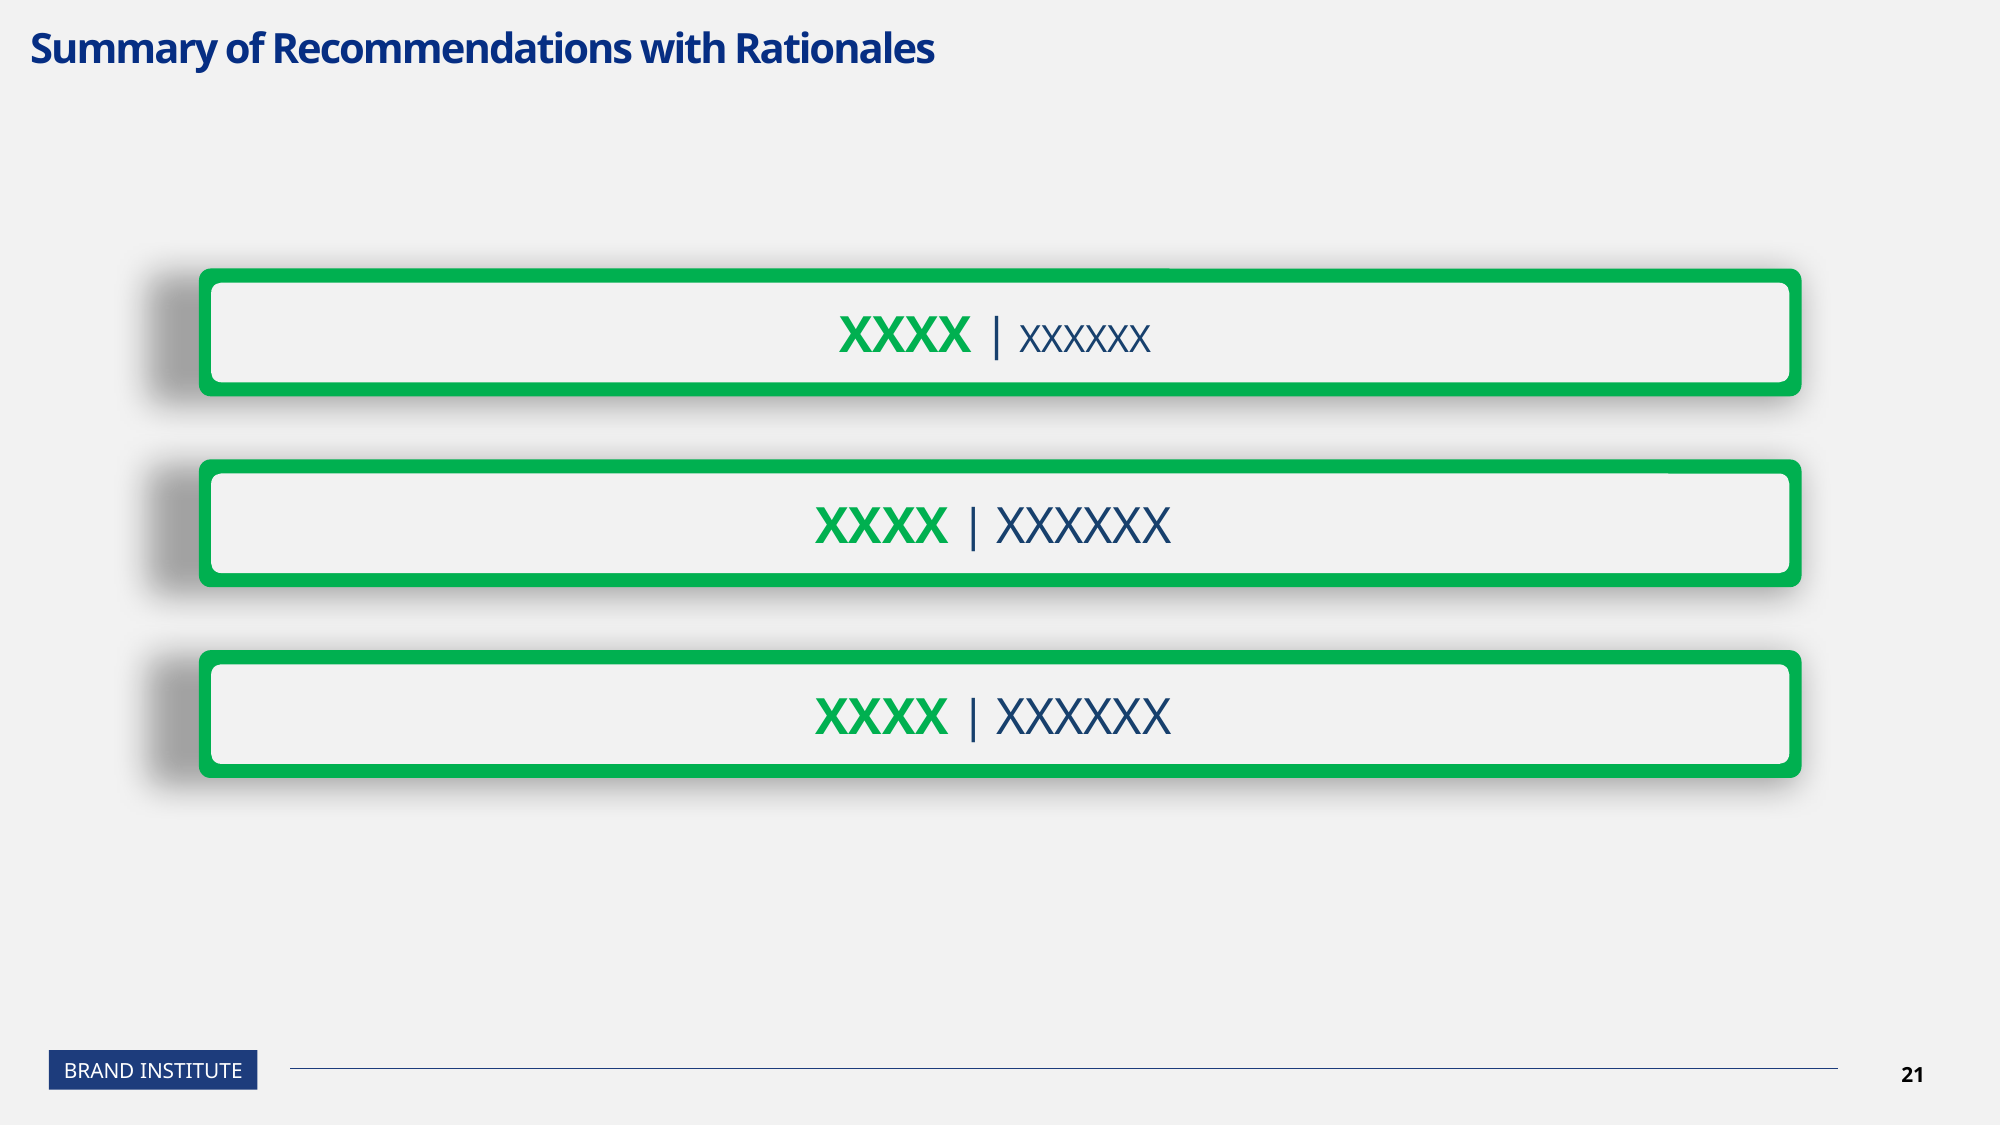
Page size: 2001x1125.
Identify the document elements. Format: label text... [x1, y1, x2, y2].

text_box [198, 268, 1802, 397]
title Summary of Recommendations with Rationales [30, 0, 1954, 73]
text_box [198, 459, 1802, 588]
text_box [198, 650, 1802, 778]
